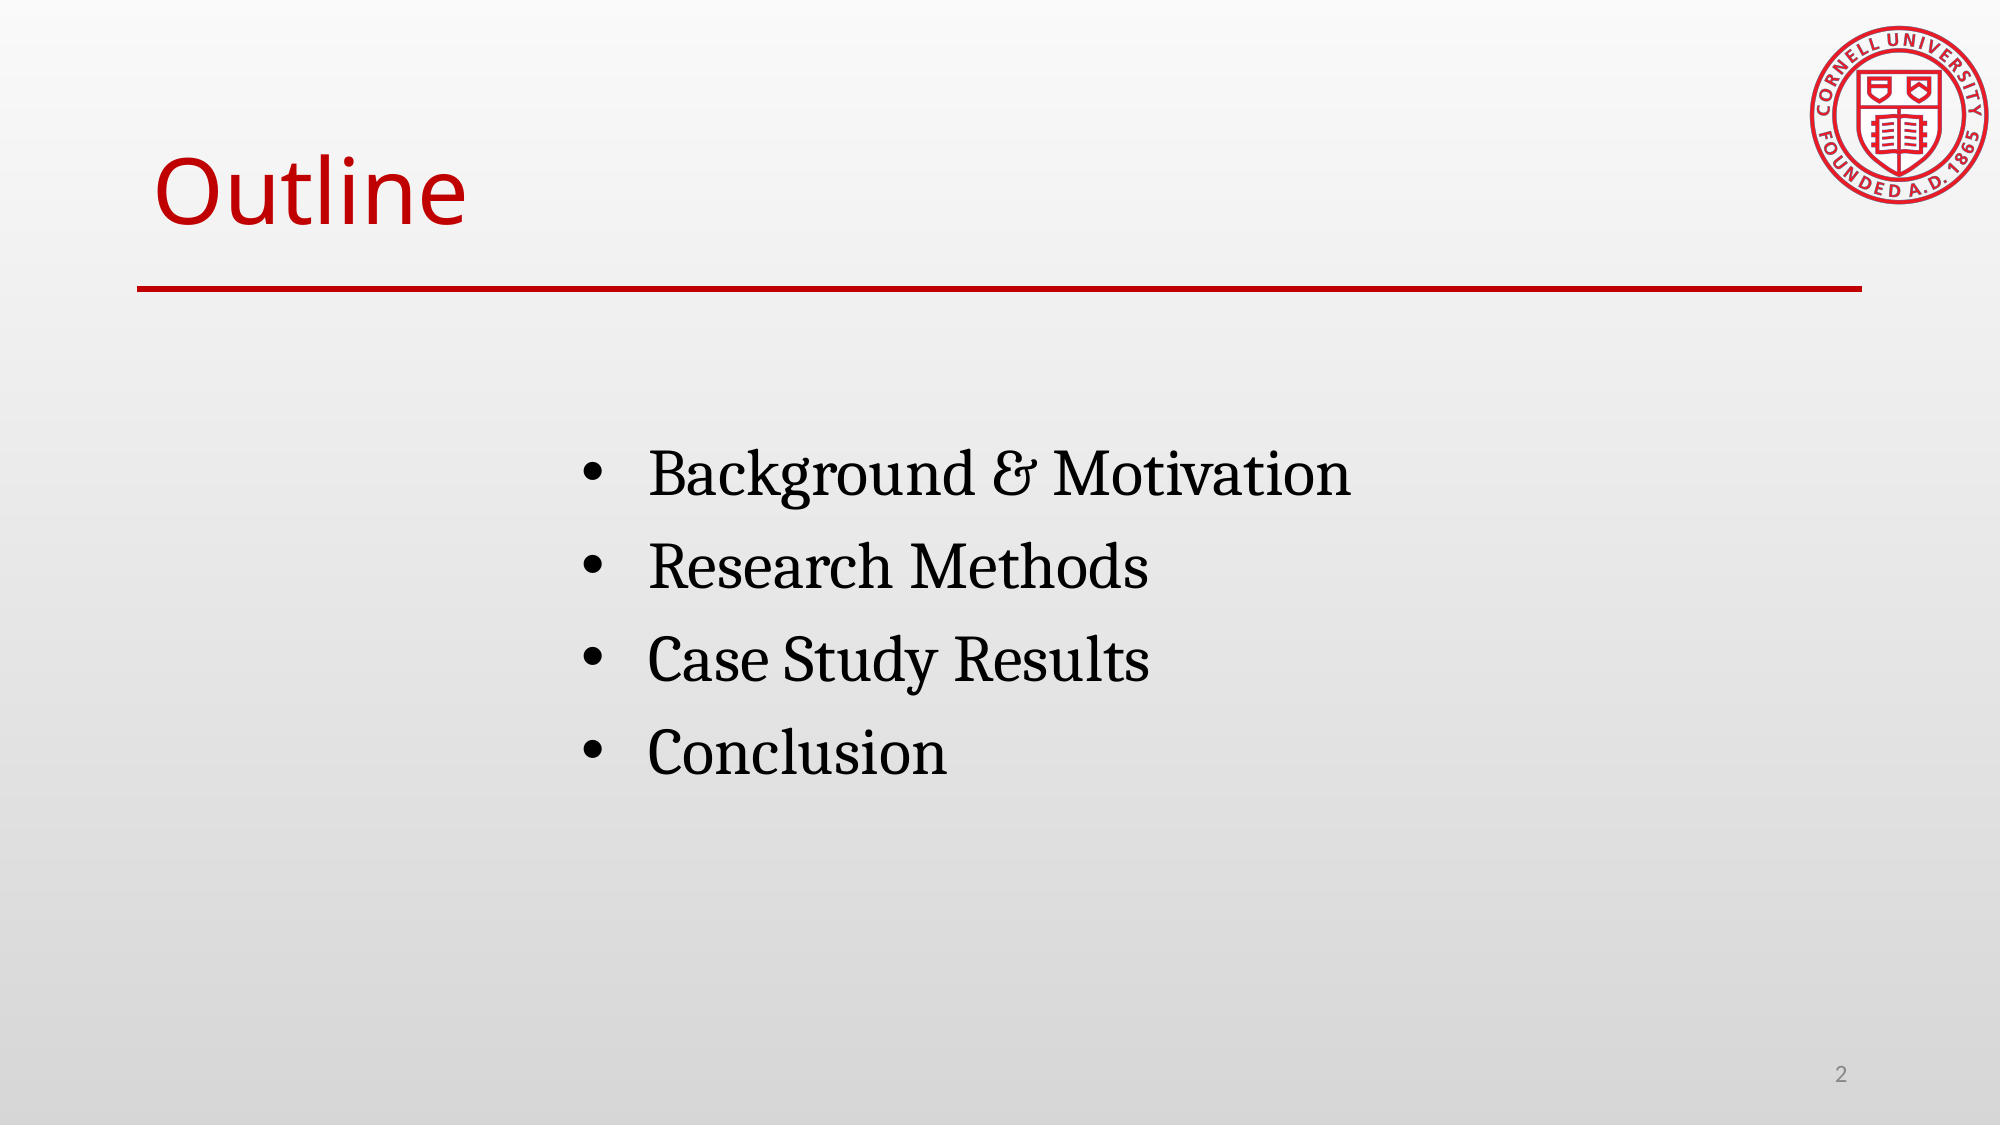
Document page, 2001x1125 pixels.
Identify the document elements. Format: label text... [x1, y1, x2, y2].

list Background & Motivation Research Methods Case Study Results Conclusion [558, 328, 1442, 1043]
slide_number 2 [1412, 1042, 1863, 1103]
picture [1797, 22, 2000, 209]
title Outline [137, 111, 1863, 278]
